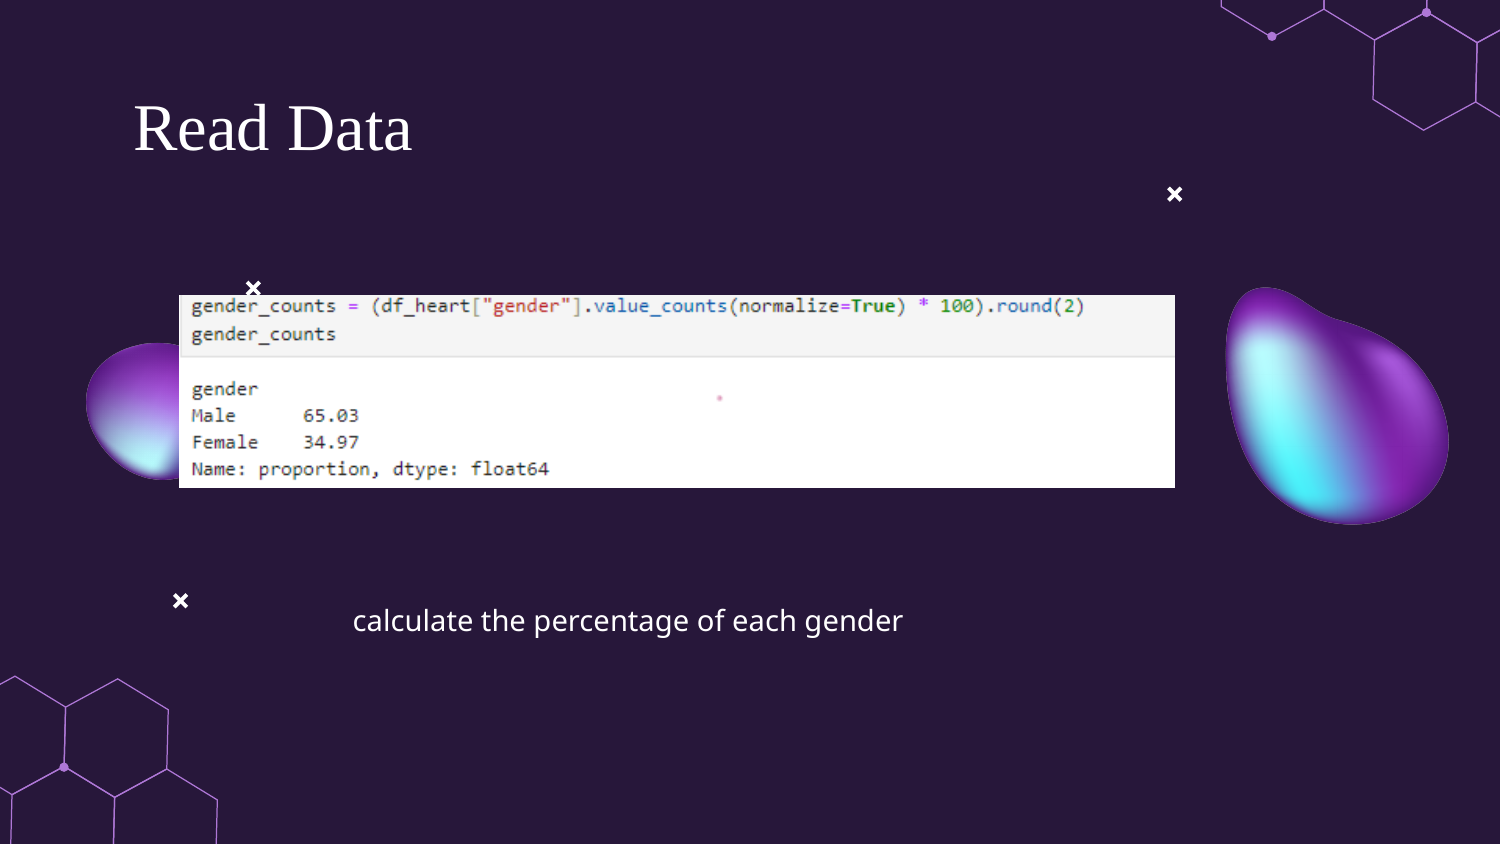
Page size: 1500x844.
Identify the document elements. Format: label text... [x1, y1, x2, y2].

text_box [246, 281, 260, 293]
picture [1209, 265, 1465, 540]
subtitle calculate the percentage of each gender [311, 587, 953, 703]
title Read Data [118, 68, 1382, 163]
picture [57, 294, 1175, 509]
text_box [1168, 187, 1182, 201]
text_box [174, 594, 188, 608]
